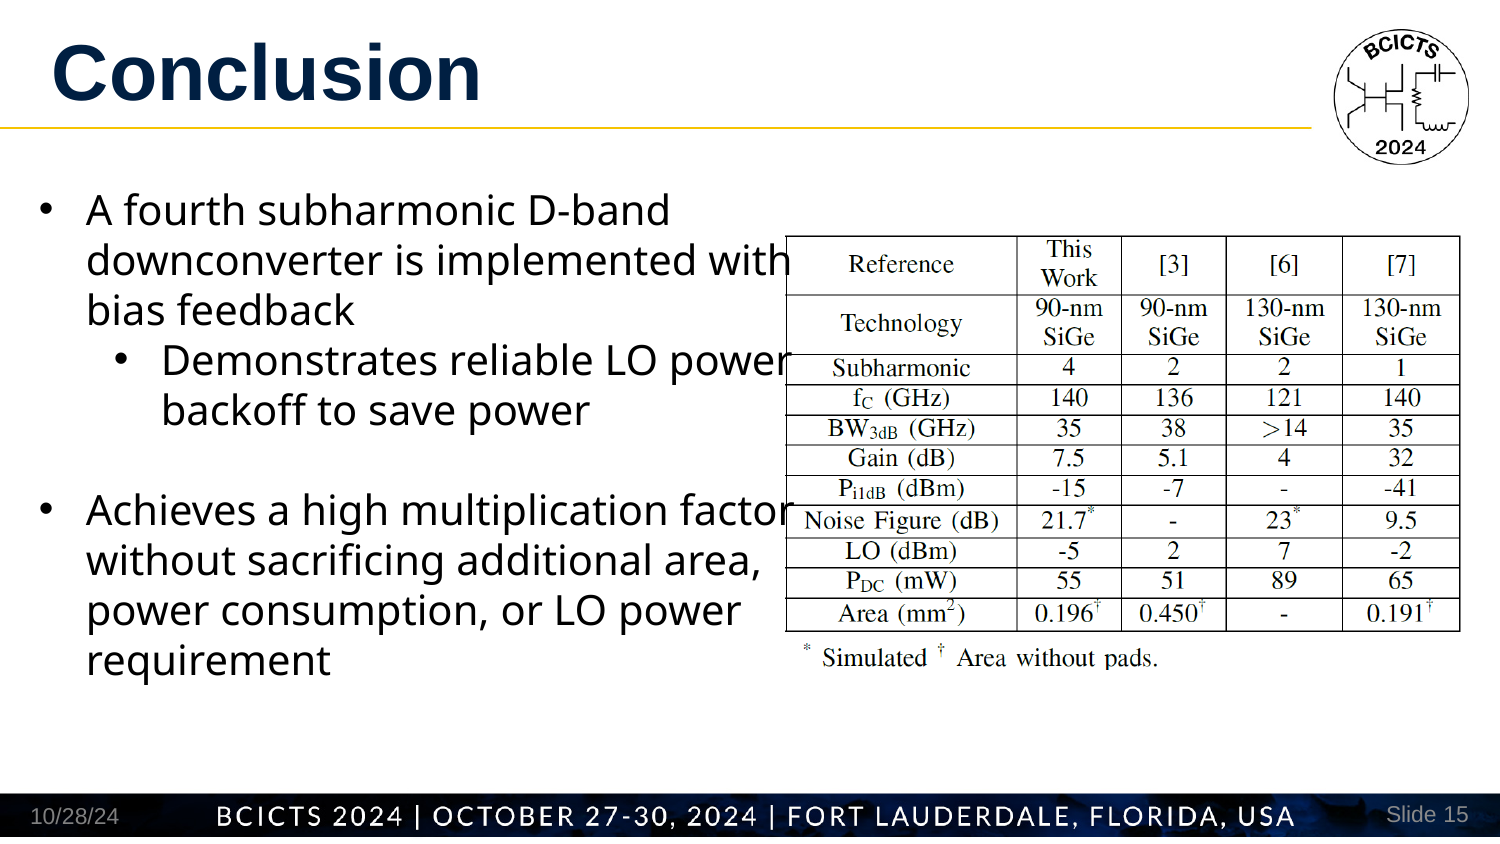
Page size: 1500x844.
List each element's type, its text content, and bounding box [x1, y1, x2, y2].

text_box A fourth subharmonic D-band downconverter is implemented with bias feedback Demonstrates reliable LO power backoff to save power Achieves a high multiplication factor without sacrificing additional area, power consumption, or LO power requirement [24, 176, 835, 692]
title Conclusion [43, 24, 1356, 114]
slide_number Slide 15 [1323, 787, 1499, 844]
picture [0, 0, 1500, 844]
footer 10/28/24 [0, 787, 156, 844]
